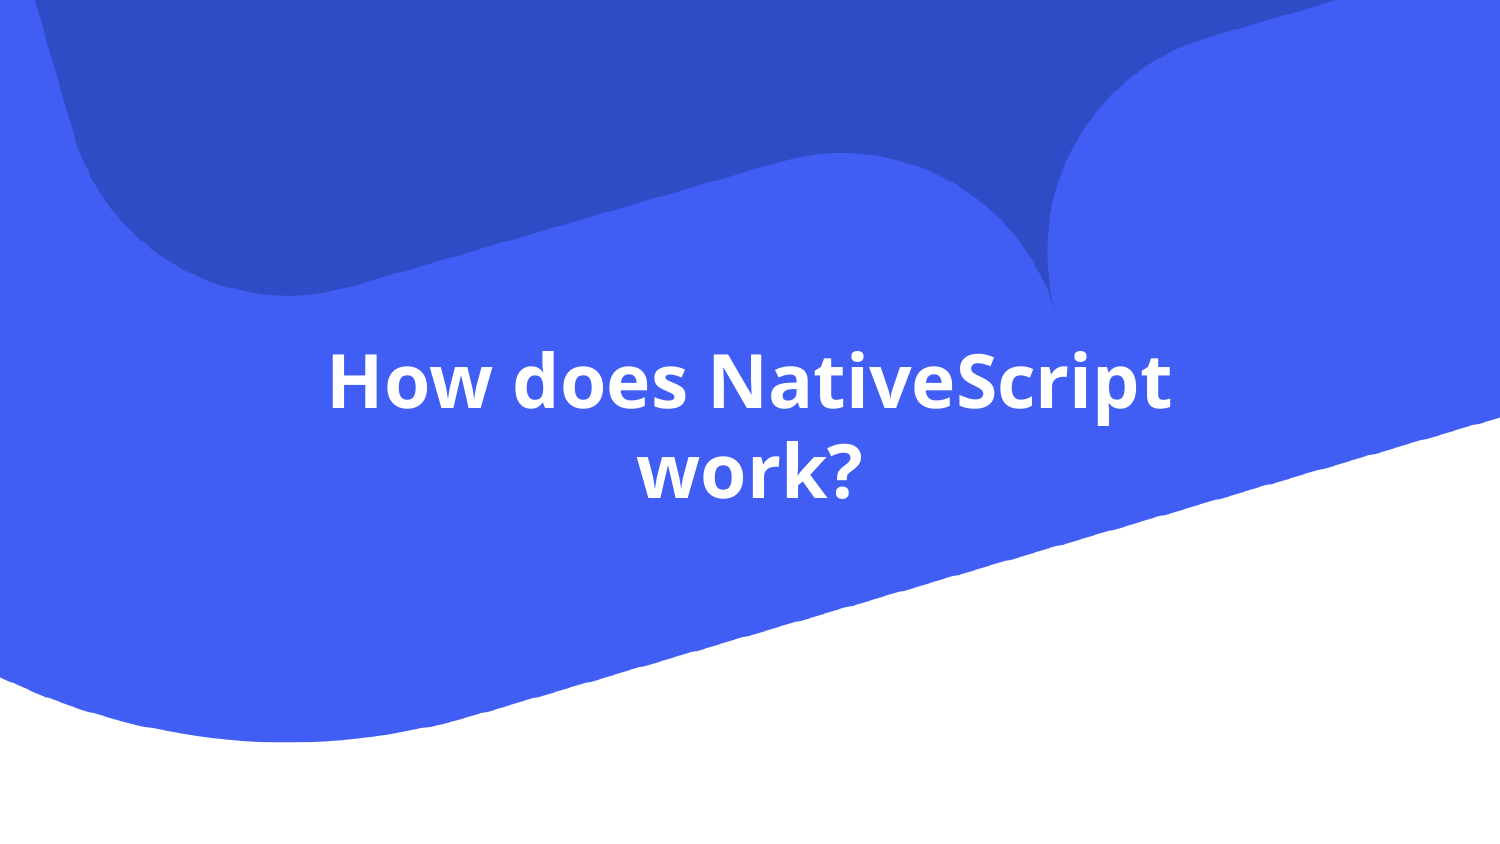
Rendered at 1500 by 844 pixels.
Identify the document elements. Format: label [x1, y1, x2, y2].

picture [0, 0, 1500, 759]
